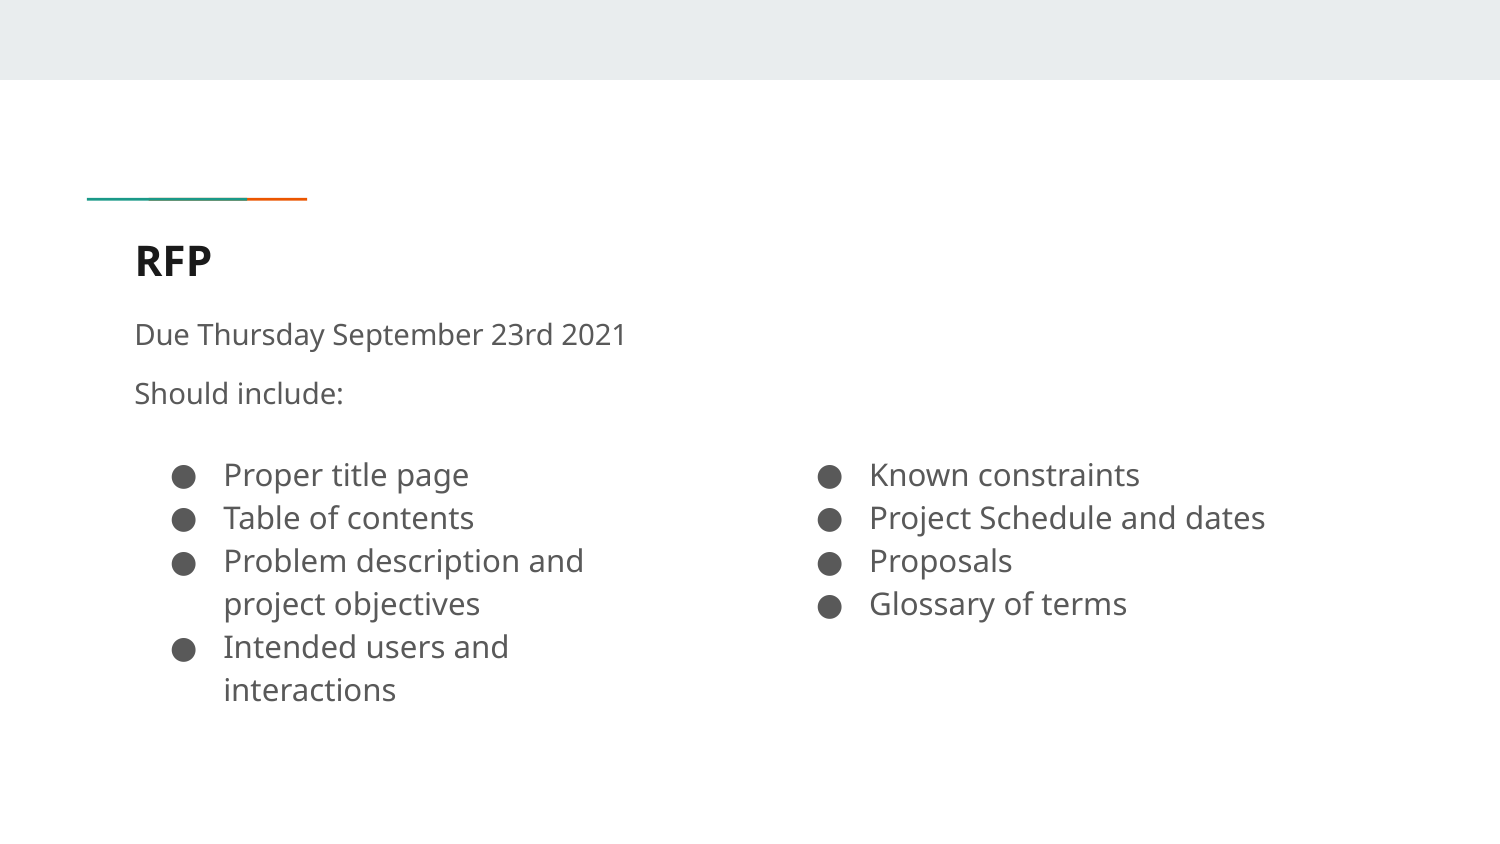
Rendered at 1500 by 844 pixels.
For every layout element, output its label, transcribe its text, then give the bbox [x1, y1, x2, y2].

title RFP [119, 216, 1381, 304]
text_box Proper title page Table of contents Problem description and project objectives Intended users and interactions [133, 434, 696, 723]
list Due Thursday September 23rd 2021 Should include: [119, 304, 1381, 465]
text_box Known constraints Project Schedule and dates Proposals Glossary of terms [779, 434, 1341, 637]
